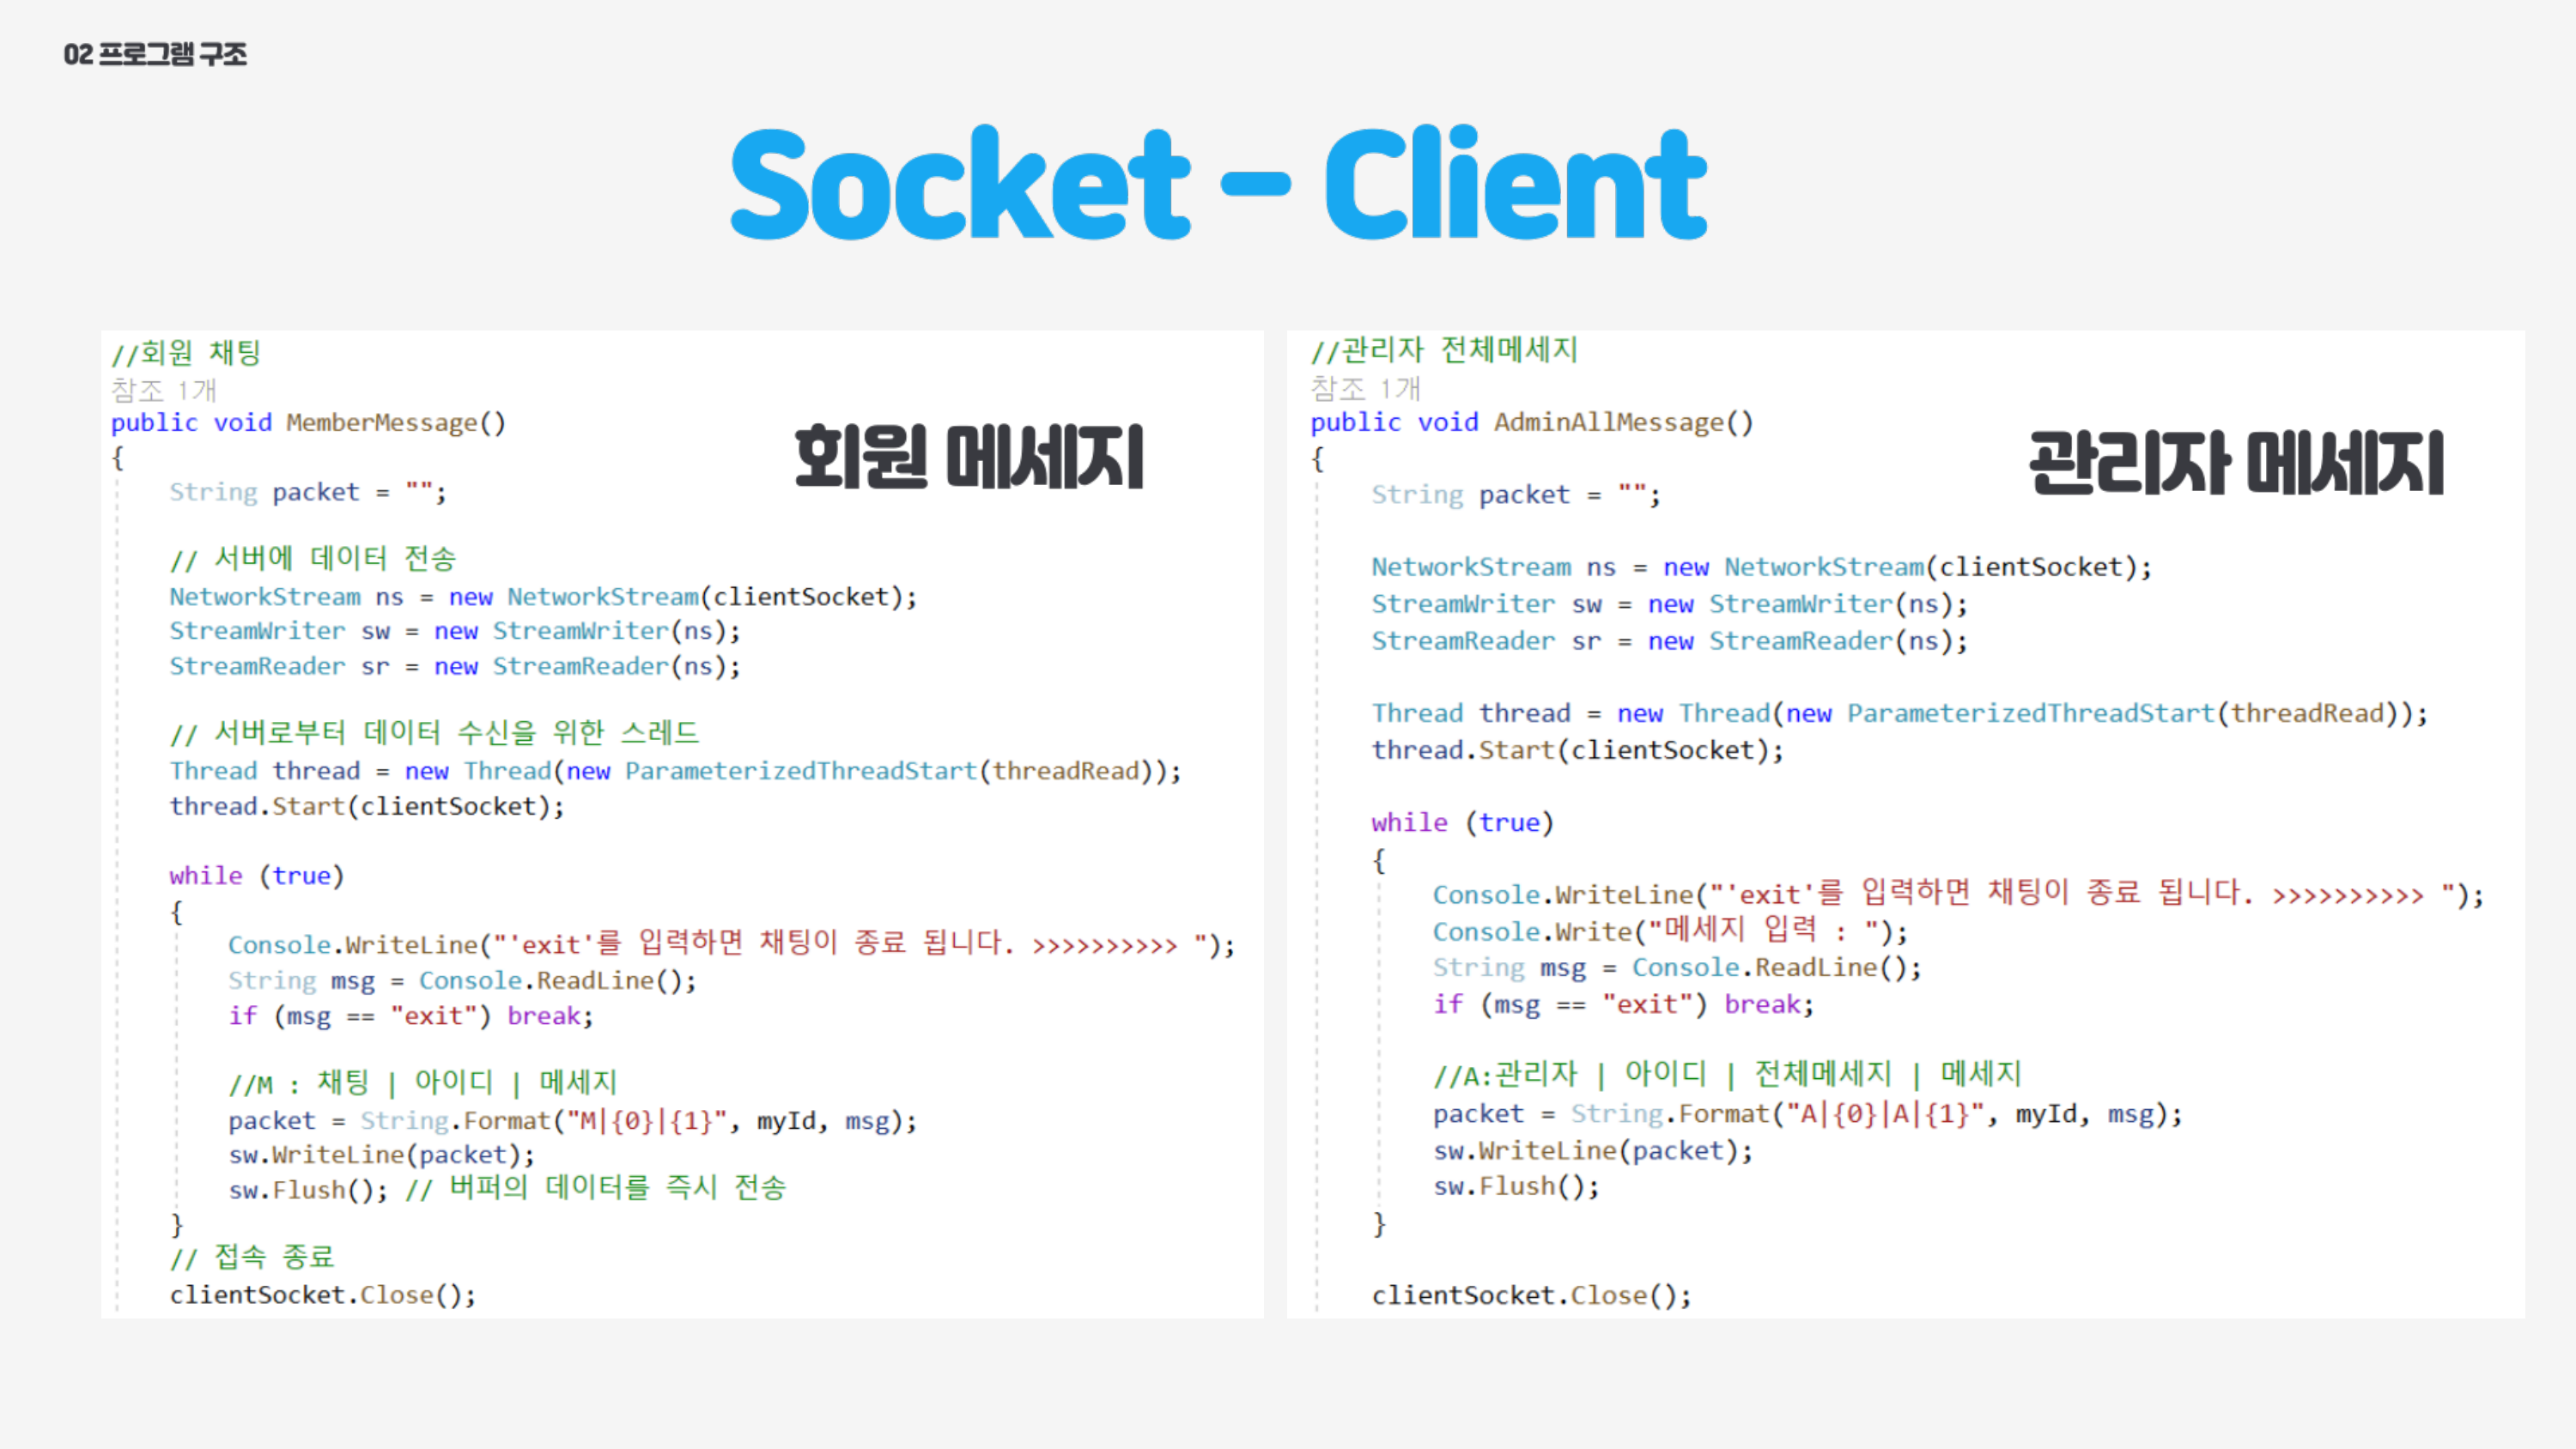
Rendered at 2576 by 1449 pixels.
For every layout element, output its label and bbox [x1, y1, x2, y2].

picture [2017, 403, 2480, 530]
picture [783, 397, 1179, 524]
picture [707, 72, 1769, 315]
text_box [1287, 330, 2525, 1319]
picture [58, 33, 261, 79]
text_box [100, 330, 1264, 1319]
